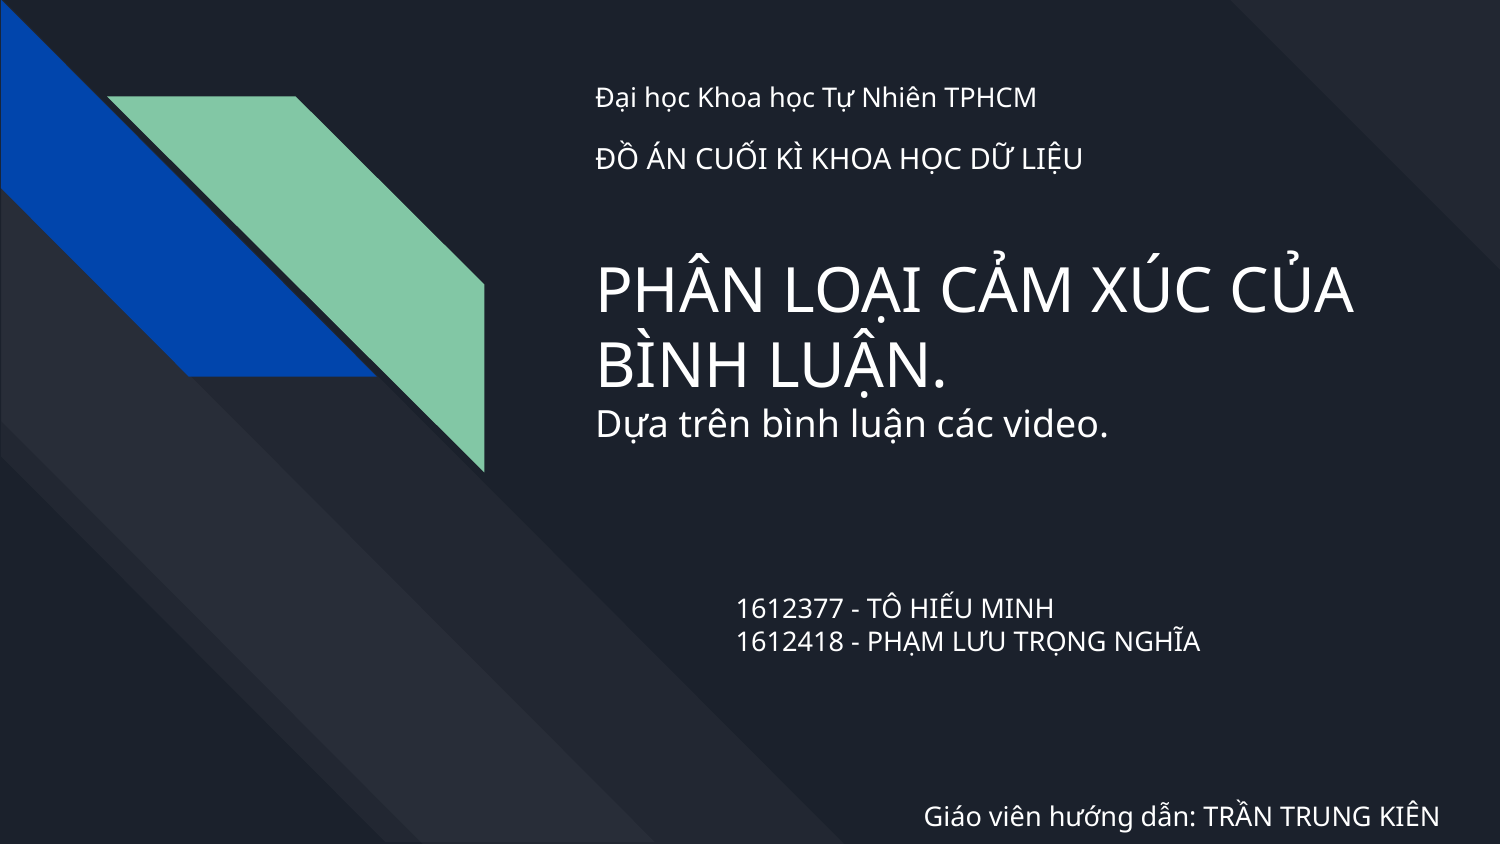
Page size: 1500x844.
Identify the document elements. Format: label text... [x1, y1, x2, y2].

subtitle Đại học Khoa học Tự Nhiên TPHCM [580, 65, 1172, 126]
subtitle 1612377 - TÔ HIẾU MINH 1612418 - PHẠM LƯU TRỌNG NGHĨA [720, 576, 1312, 637]
subtitle Giáo viên hướng dẫn: TRẦN TRUNG KIÊN [908, 784, 1500, 844]
title ĐỒ ÁN CUỐI KÌ KHOA HỌC DỮ LIỆU PHÂN LOẠI CẢM XÚC CỦA BÌNH LUẬN. Dựa trên bình luận các video. [580, 125, 1404, 468]
